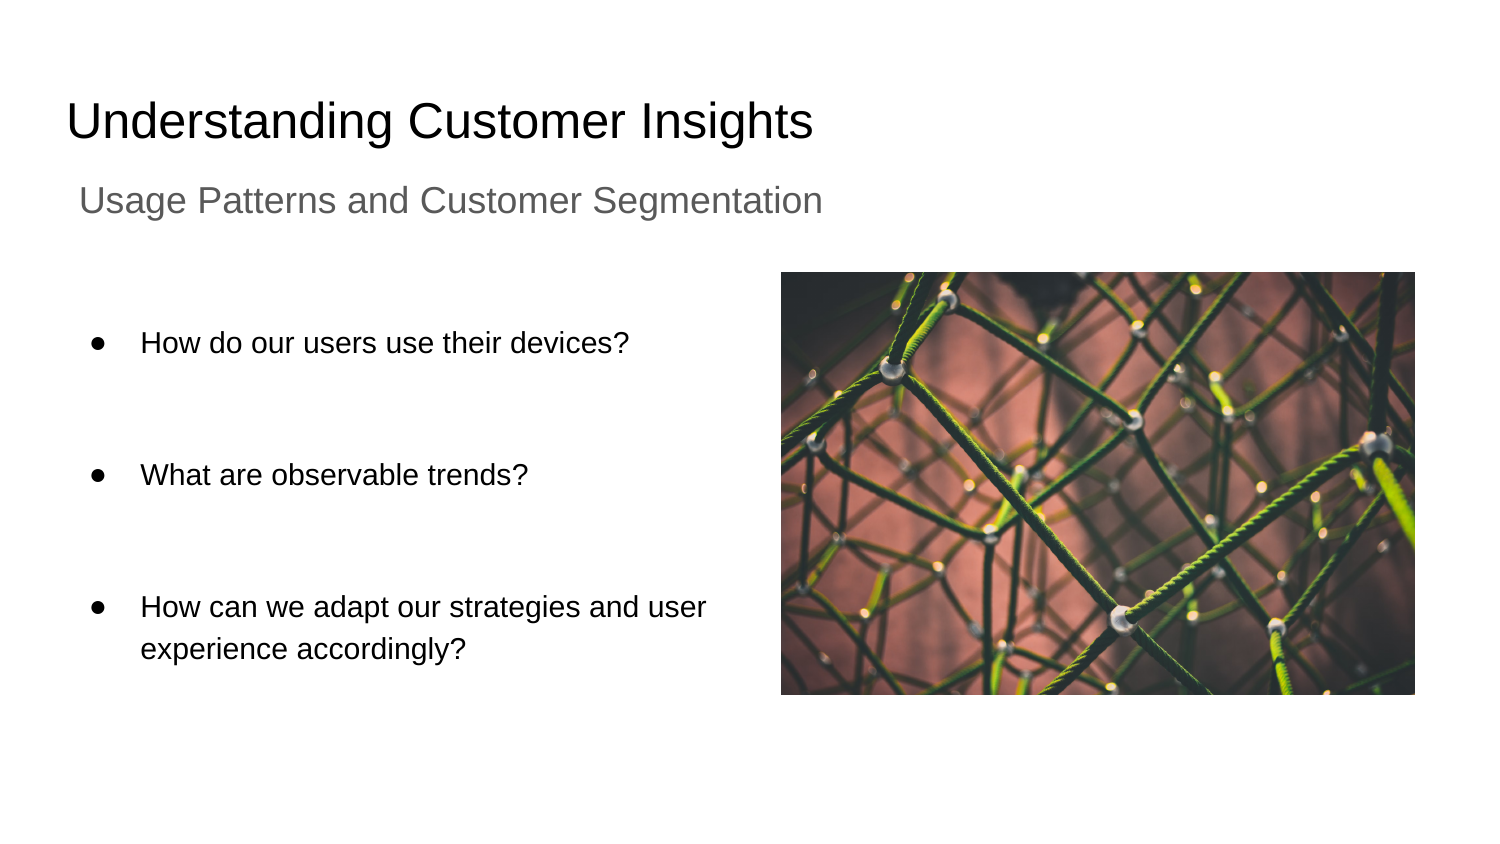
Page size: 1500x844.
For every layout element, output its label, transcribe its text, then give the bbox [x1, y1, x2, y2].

title Understanding Customer Insights [51, 72, 1449, 167]
picture [781, 271, 1415, 695]
list How do our users use their devices? What are observable trends? How can we adapt our strategies and user experience accordingly? [52, 303, 764, 681]
text_box Usage Patterns and Customer Segmentation [63, 161, 968, 237]
